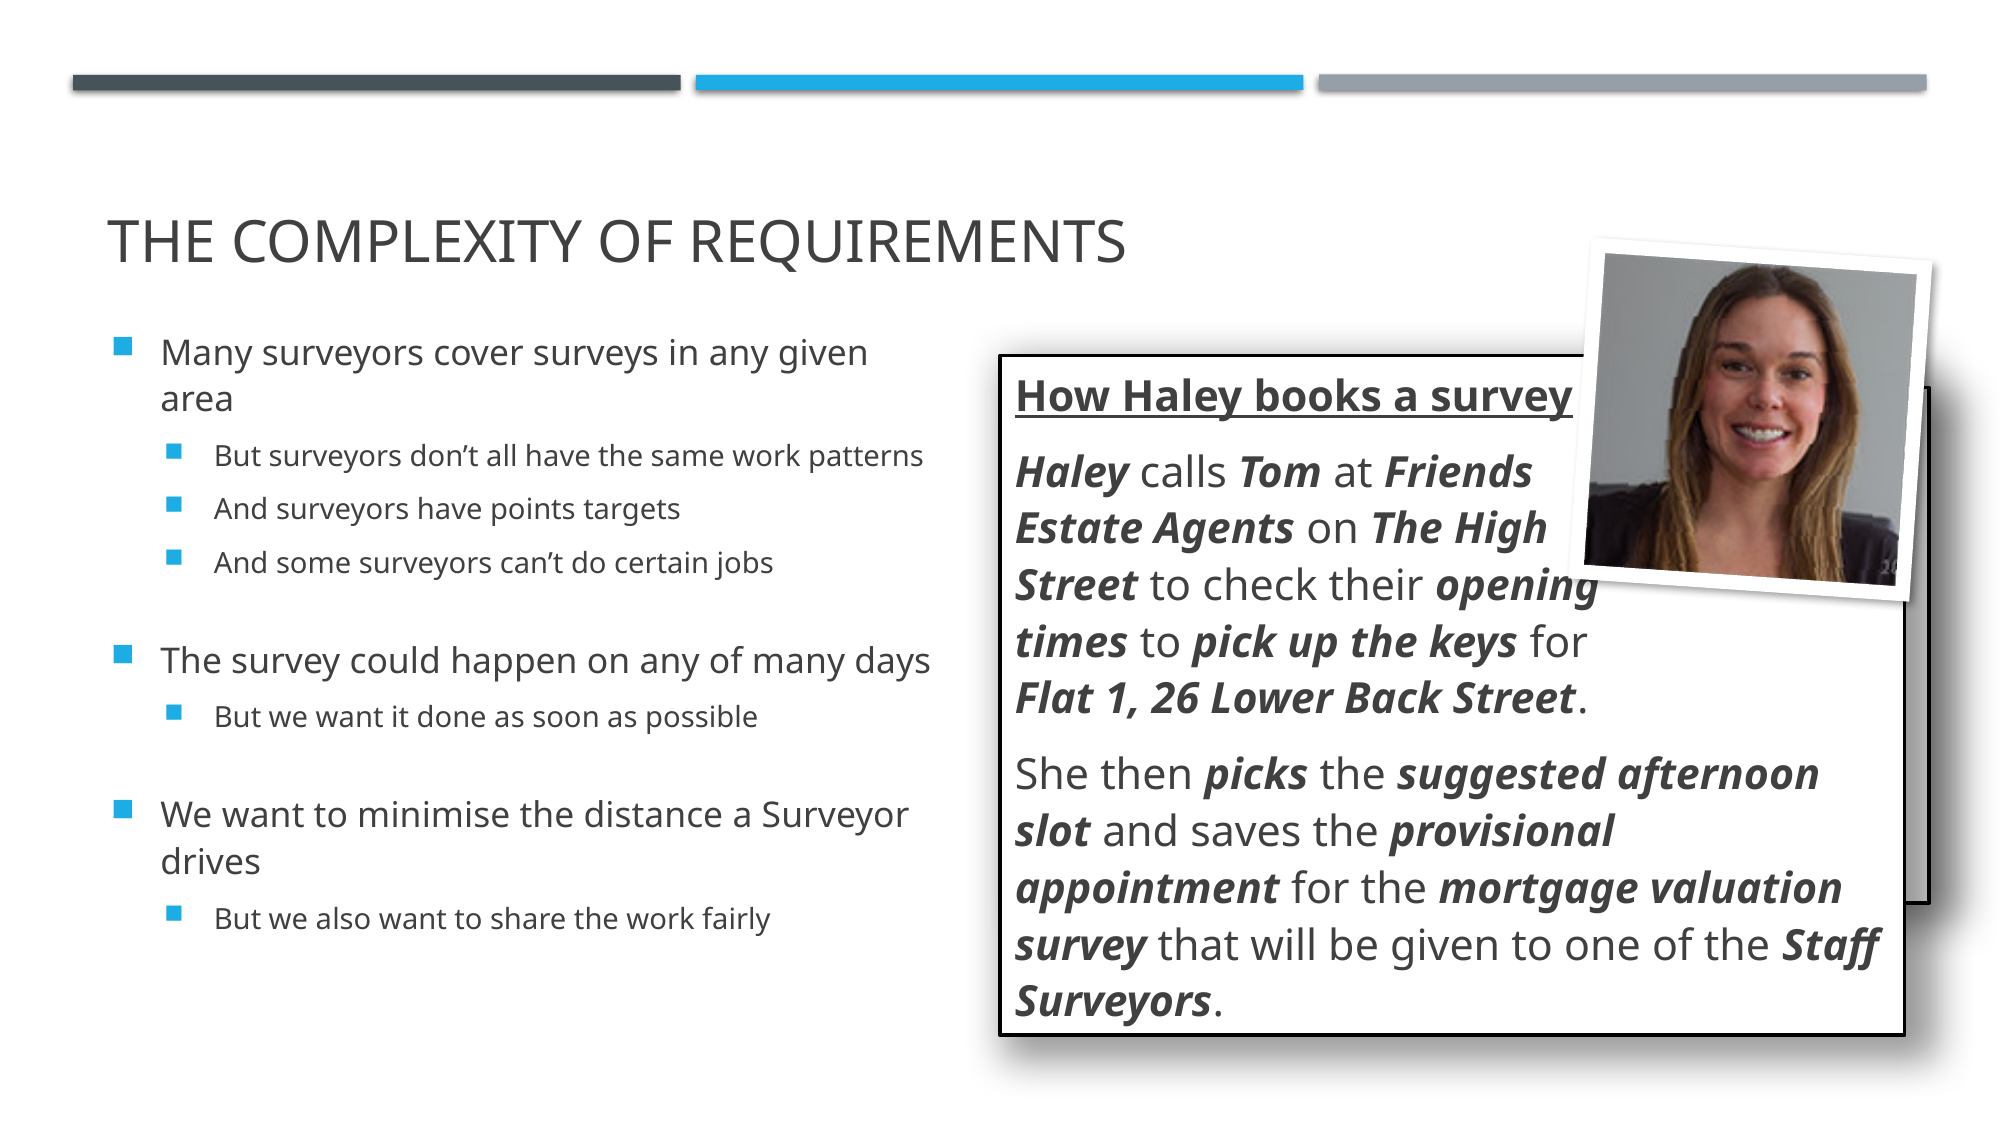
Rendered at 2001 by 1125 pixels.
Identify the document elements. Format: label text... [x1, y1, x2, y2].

list Many surveyors cover surveys in any given area But surveyors don’t all have the same work patterns And surveyors have points targets And some surveyors can’t do certain jobs The survey could happen on any of many days But we want it done as soon as possible We want to minimise the distance a Surveyor drives But we also want to share the work fairly [95, 365, 948, 962]
title The Complexity of requirements [92, 119, 1903, 282]
text_box How Haley books a survey Haley calls Tom at Friends Estate Agents on The High Street to check their opening times to pick up the keys for Flat 1, 26 Lower Back Street. She then picks the suggested afternoon slot and saves the provisional appointment for the mortgage valuation survey that will be given to one of the Staff Surveyors. [998, 354, 1906, 1037]
picture [1585, 254, 1916, 585]
